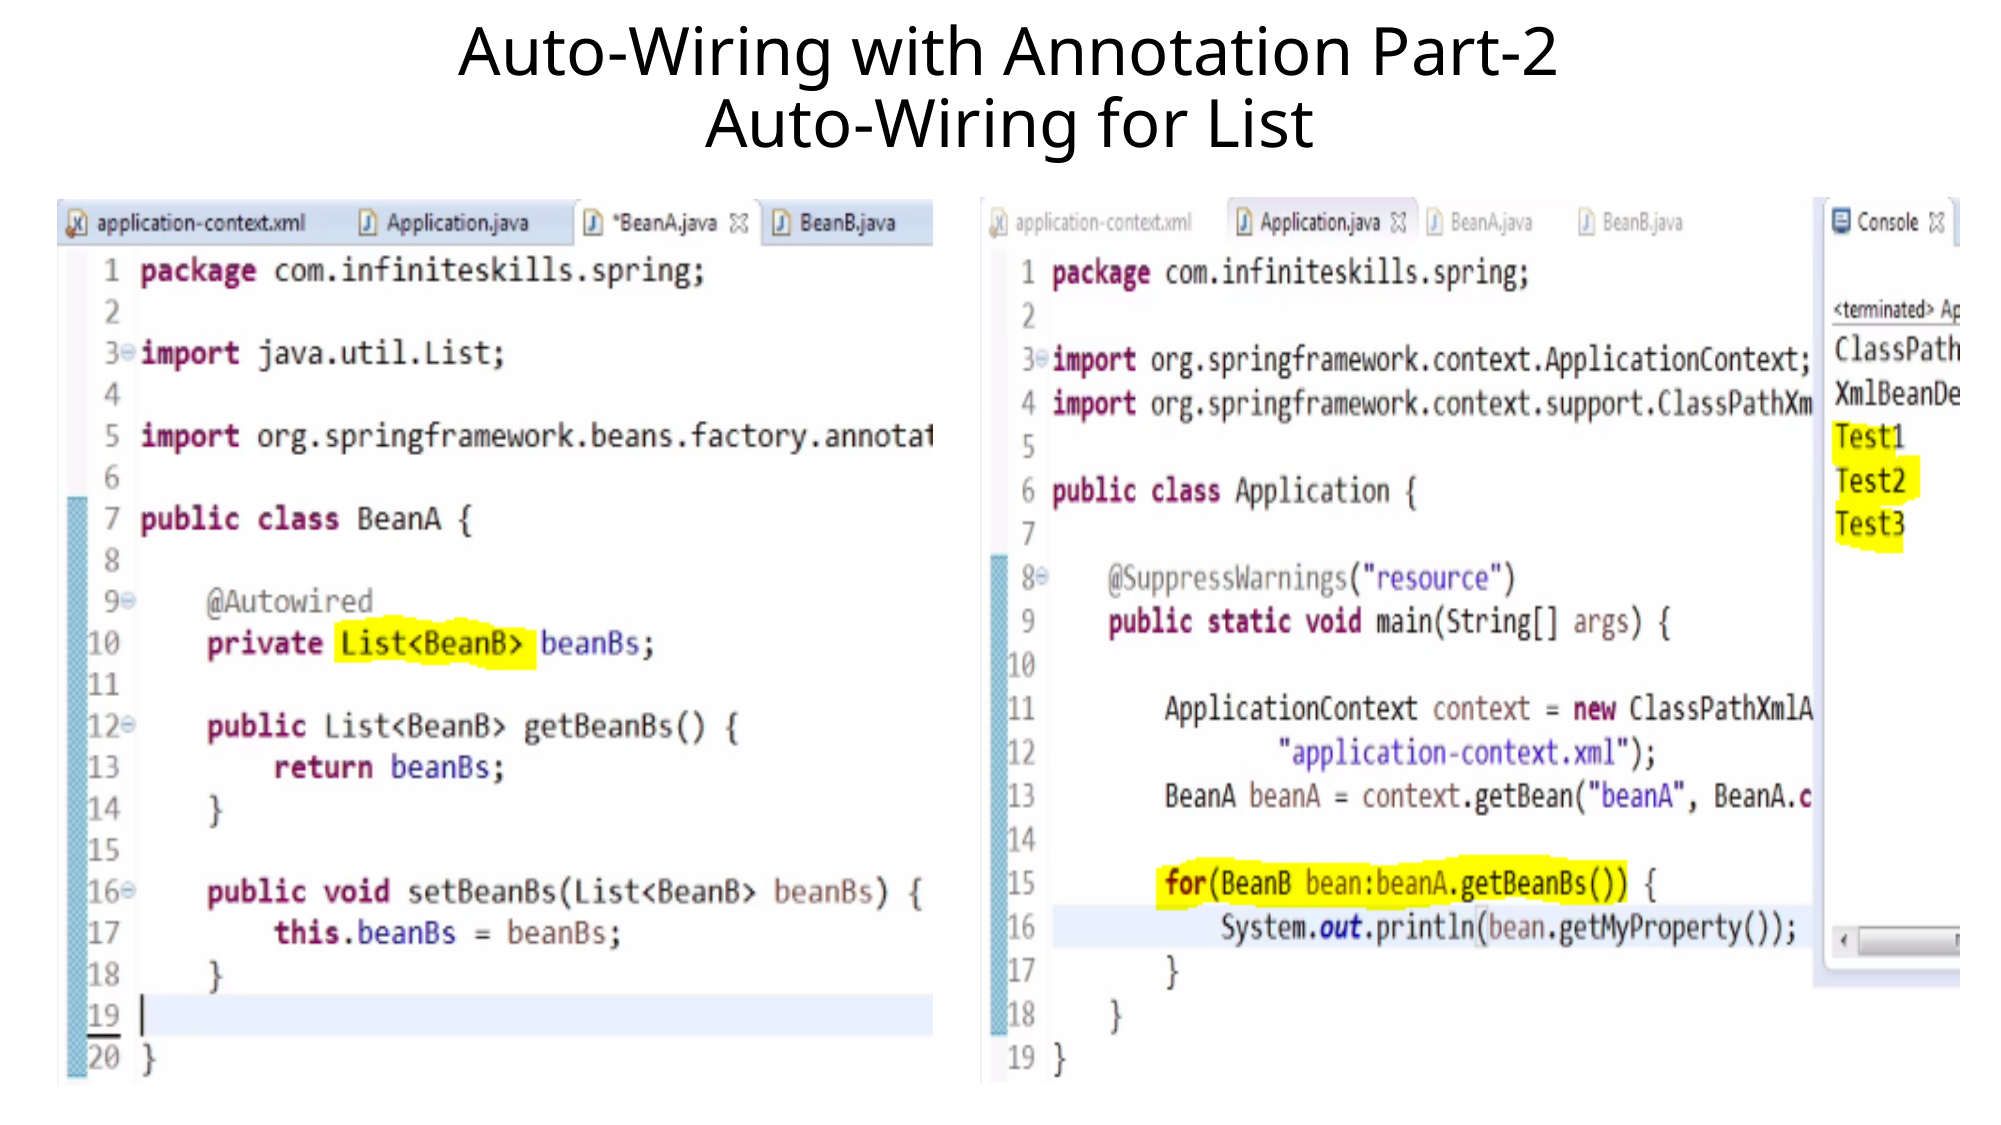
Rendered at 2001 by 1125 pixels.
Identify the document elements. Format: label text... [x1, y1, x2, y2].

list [57, 199, 933, 1085]
title Auto-Wiring with Annotation Part-2 Auto-Wiring for List [147, 19, 1873, 160]
picture [980, 197, 1961, 1083]
